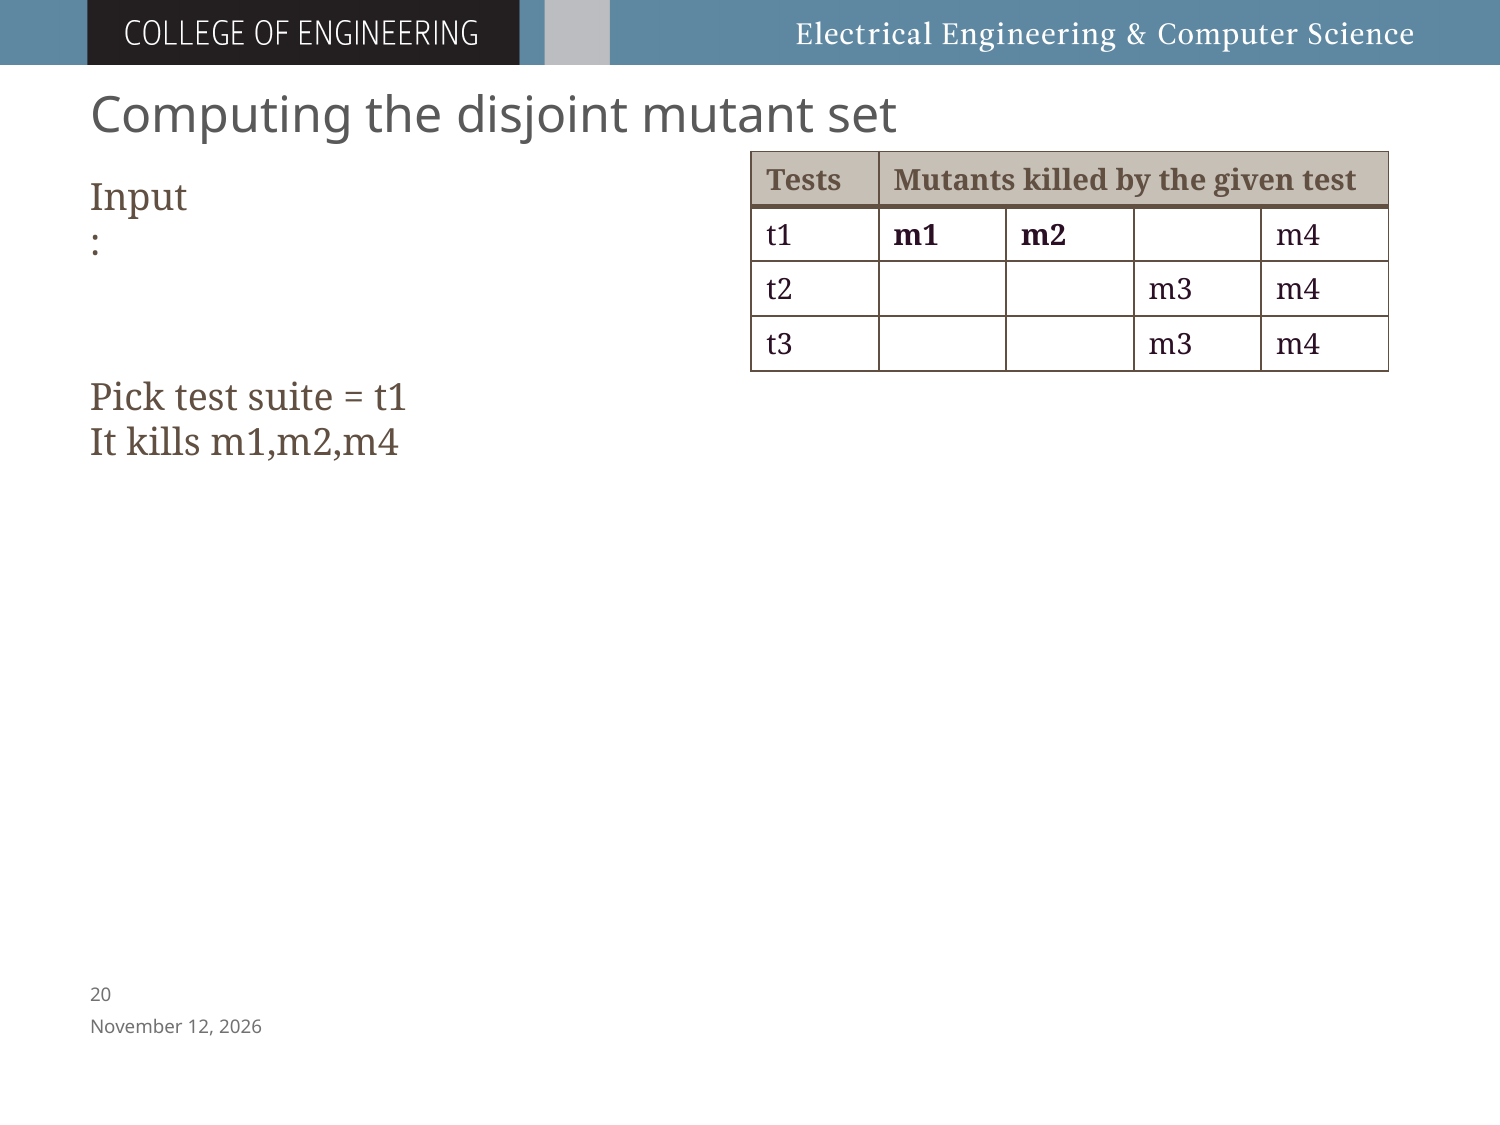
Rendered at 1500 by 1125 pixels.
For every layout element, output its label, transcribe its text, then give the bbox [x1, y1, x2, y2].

table_cell m3 [1135, 317, 1260, 370]
table_header Tests [752, 152, 878, 204]
picture [0, 0, 1500, 65]
slide_number 19 [75, 982, 135, 1013]
table_cell [1007, 262, 1133, 315]
table_cell m2 [1007, 209, 1133, 260]
table_cell [1007, 317, 1133, 370]
table_cell m4 [1262, 317, 1388, 370]
table_cell m1 [880, 209, 1005, 260]
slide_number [75, 1012, 375, 1043]
text_box Pick test suite = t1 It kills m1,m2,m4 [75, 365, 749, 471]
table_cell [880, 317, 1005, 370]
table_cell m4 [1262, 209, 1388, 260]
text_box Input: [75, 165, 206, 271]
table_cell [880, 262, 1005, 315]
table_cell m3 [1135, 262, 1260, 315]
table_cell m4 [1262, 262, 1388, 315]
table_cell t2 [752, 262, 878, 315]
table_cell t1 [752, 209, 878, 260]
table_header Mutants killed by the given test [880, 152, 1388, 204]
table_cell t3 [752, 317, 878, 370]
table_cell [1135, 209, 1260, 260]
title Computing the disjoint mutant set [75, 75, 1425, 188]
